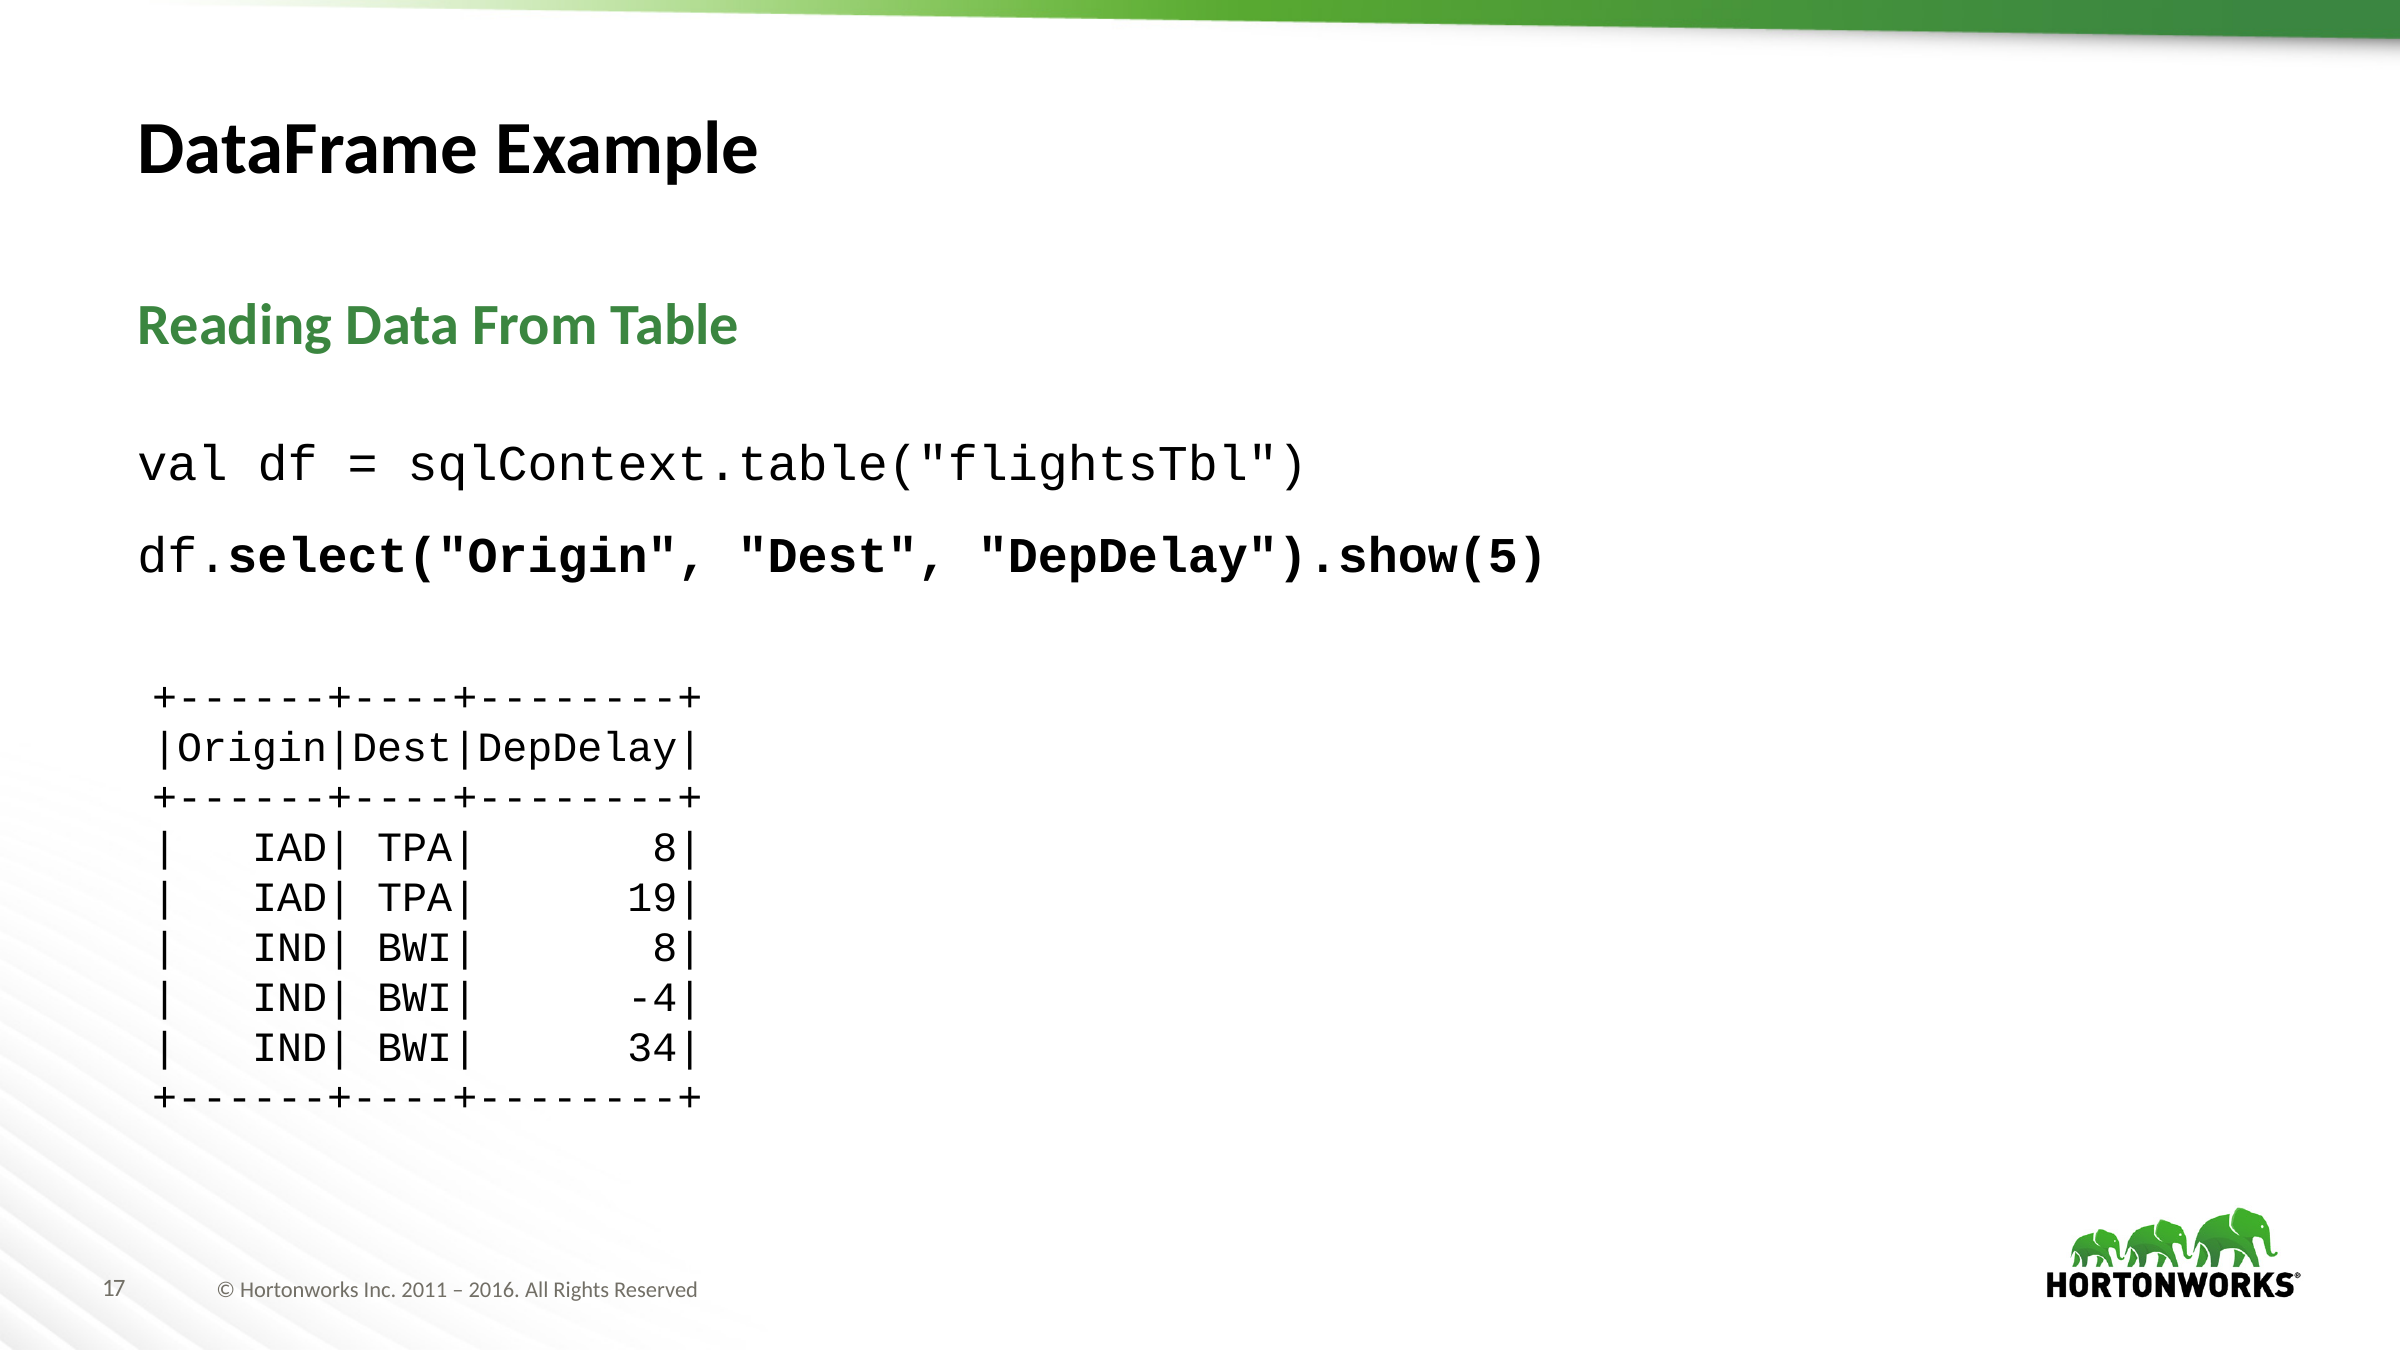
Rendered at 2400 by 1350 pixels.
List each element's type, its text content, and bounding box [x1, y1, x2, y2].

list Reading Data From Table [138, 294, 2298, 357]
text_box +------+----+--------+ |Origin|Dest|DepDelay| +------+----+--------+ | IAD| TPA| 8| | IAD| TPA| 19| | IND| BWI| 8| | IND| BWI| -4| | IND| BWI| 34| +------+----+--------+ [137, 662, 1338, 1128]
picture [0, 0, 2400, 1350]
list val df = sqlContext.table("flightsTbl") df.select("Origin", "Dest", "DepDelay").show(5) [137, 437, 2298, 586]
title DataFrame Example [138, 110, 2298, 191]
